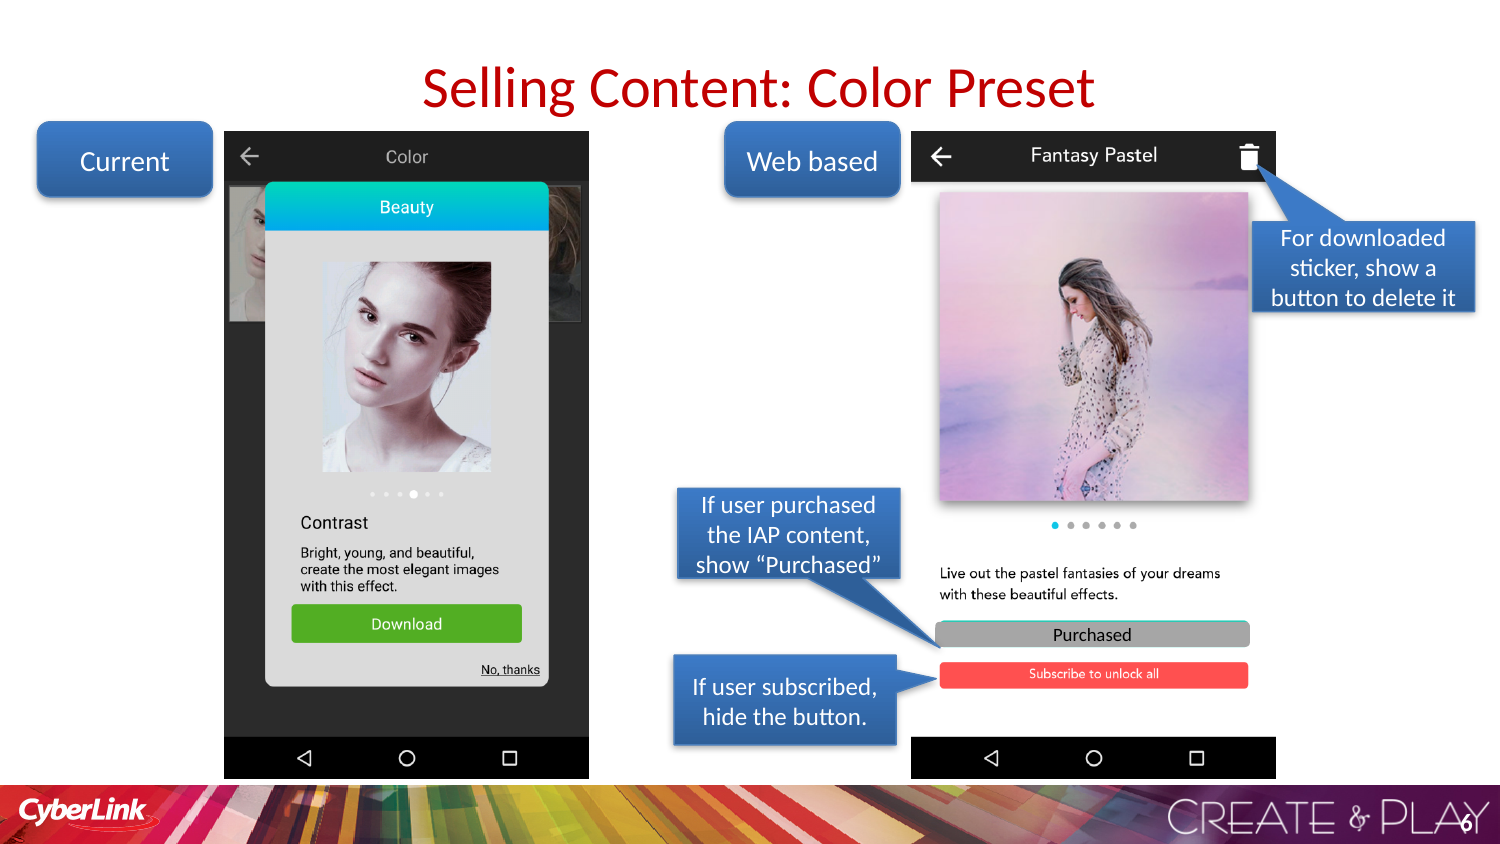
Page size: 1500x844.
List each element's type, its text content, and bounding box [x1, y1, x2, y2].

text_box If user purchased the IAP content, show “Purchased” [677, 487, 906, 631]
text_box Current [36, 121, 214, 198]
text_box Web based [724, 121, 901, 198]
picture [0, 785, 1500, 844]
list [224, 130, 589, 779]
slide_number 6 [1435, 798, 1498, 844]
text_box For downloaded sticker, show a button to delete it [1280, 178, 1476, 313]
title Selling Content: Color Preset [61, 37, 1439, 132]
text_box If user subscribed, hide the button. [673, 654, 906, 746]
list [911, 130, 1276, 779]
picture [1230, 136, 1269, 174]
